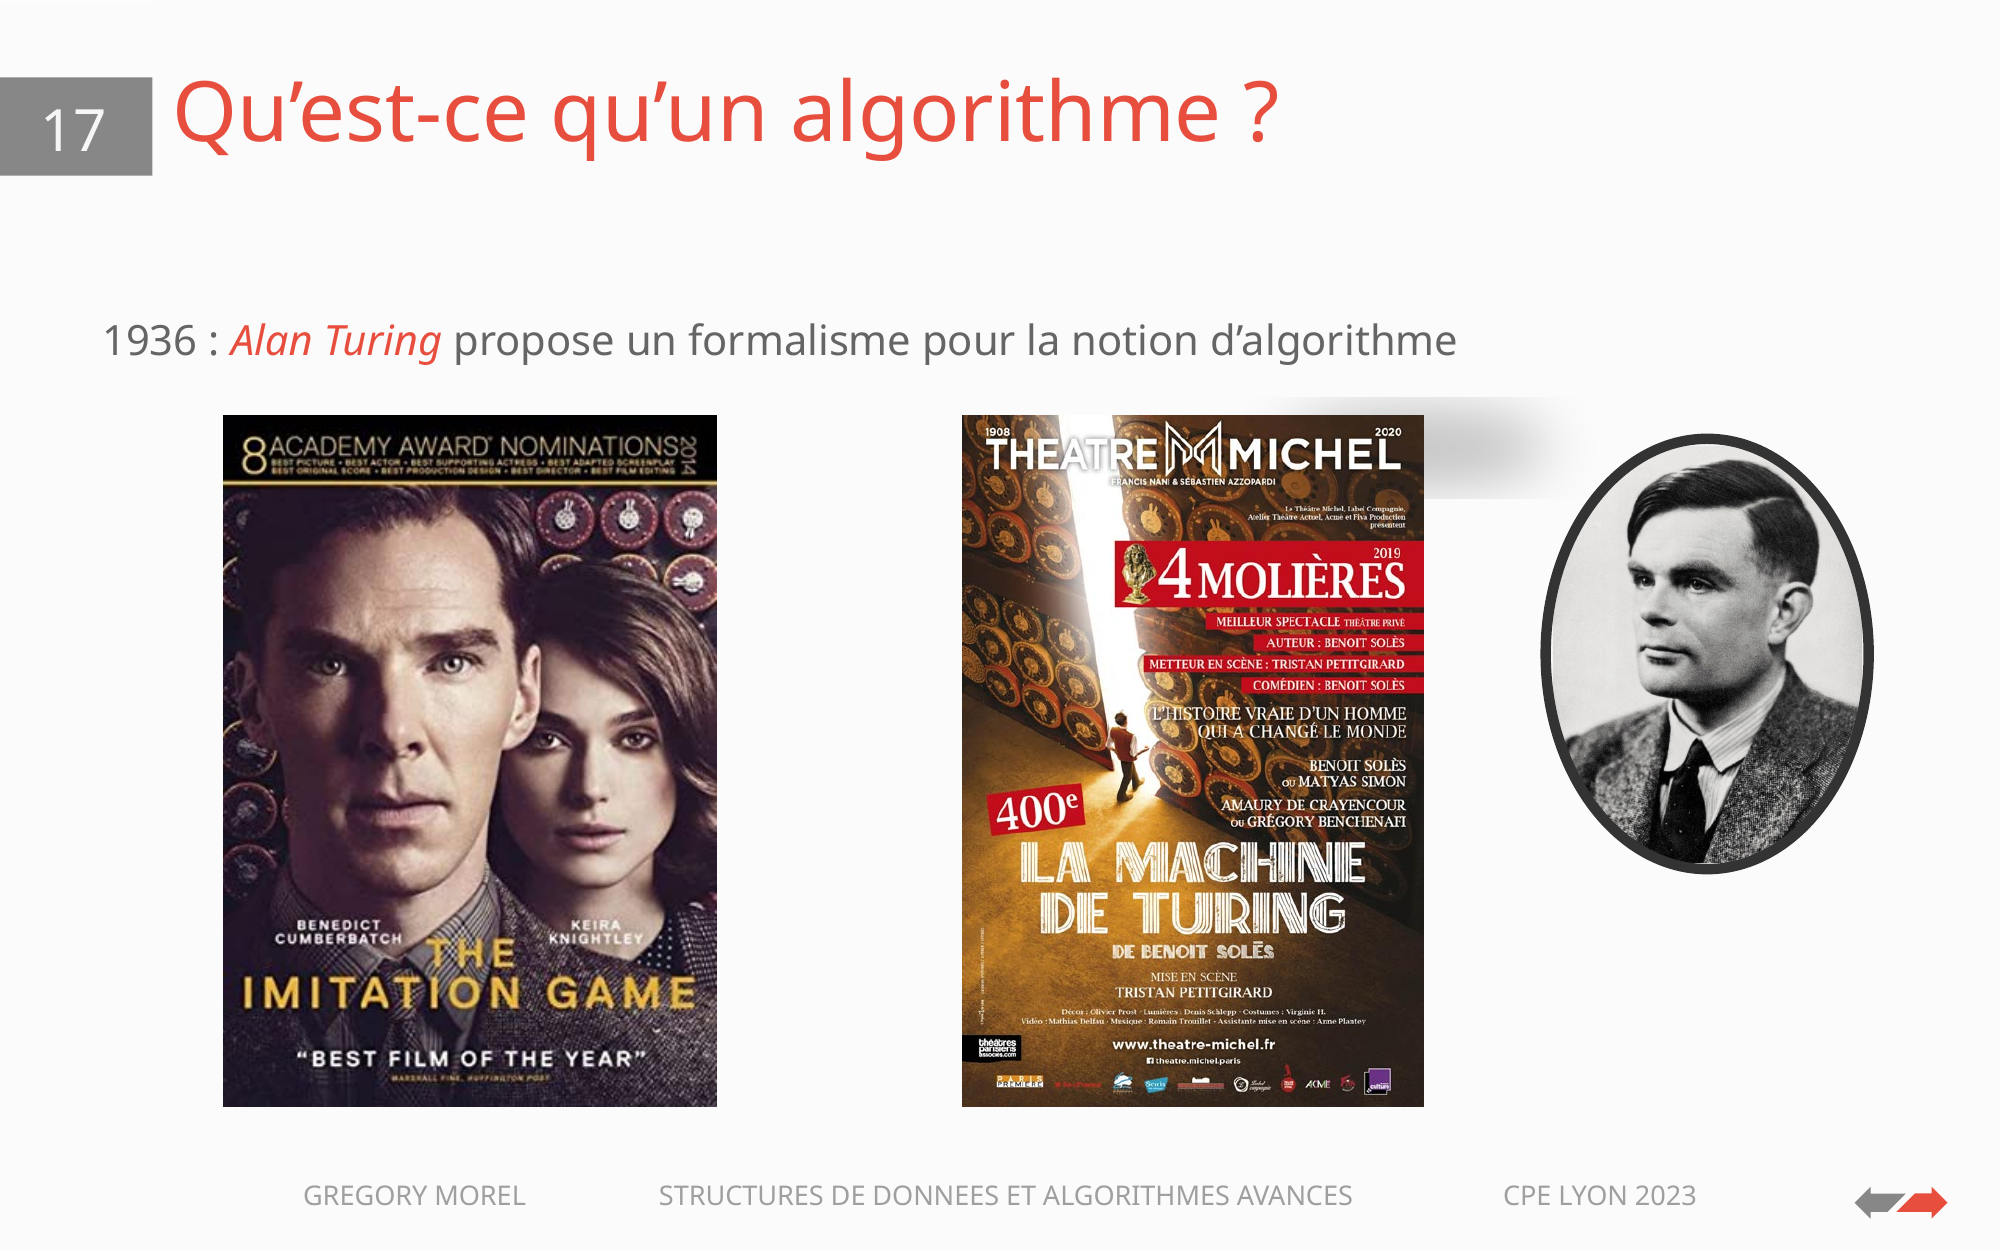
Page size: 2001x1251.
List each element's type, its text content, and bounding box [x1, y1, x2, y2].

picture [962, 415, 1424, 1107]
slide_number 17 [13, 85, 134, 162]
text_box 1936 : Alan Turing propose un formalisme pour la notion d’algorithme [57, 281, 1491, 372]
picture [1545, 438, 1869, 870]
title Qu’est-ce qu’un algorithme ? [158, 19, 1659, 168]
picture [223, 415, 717, 1107]
